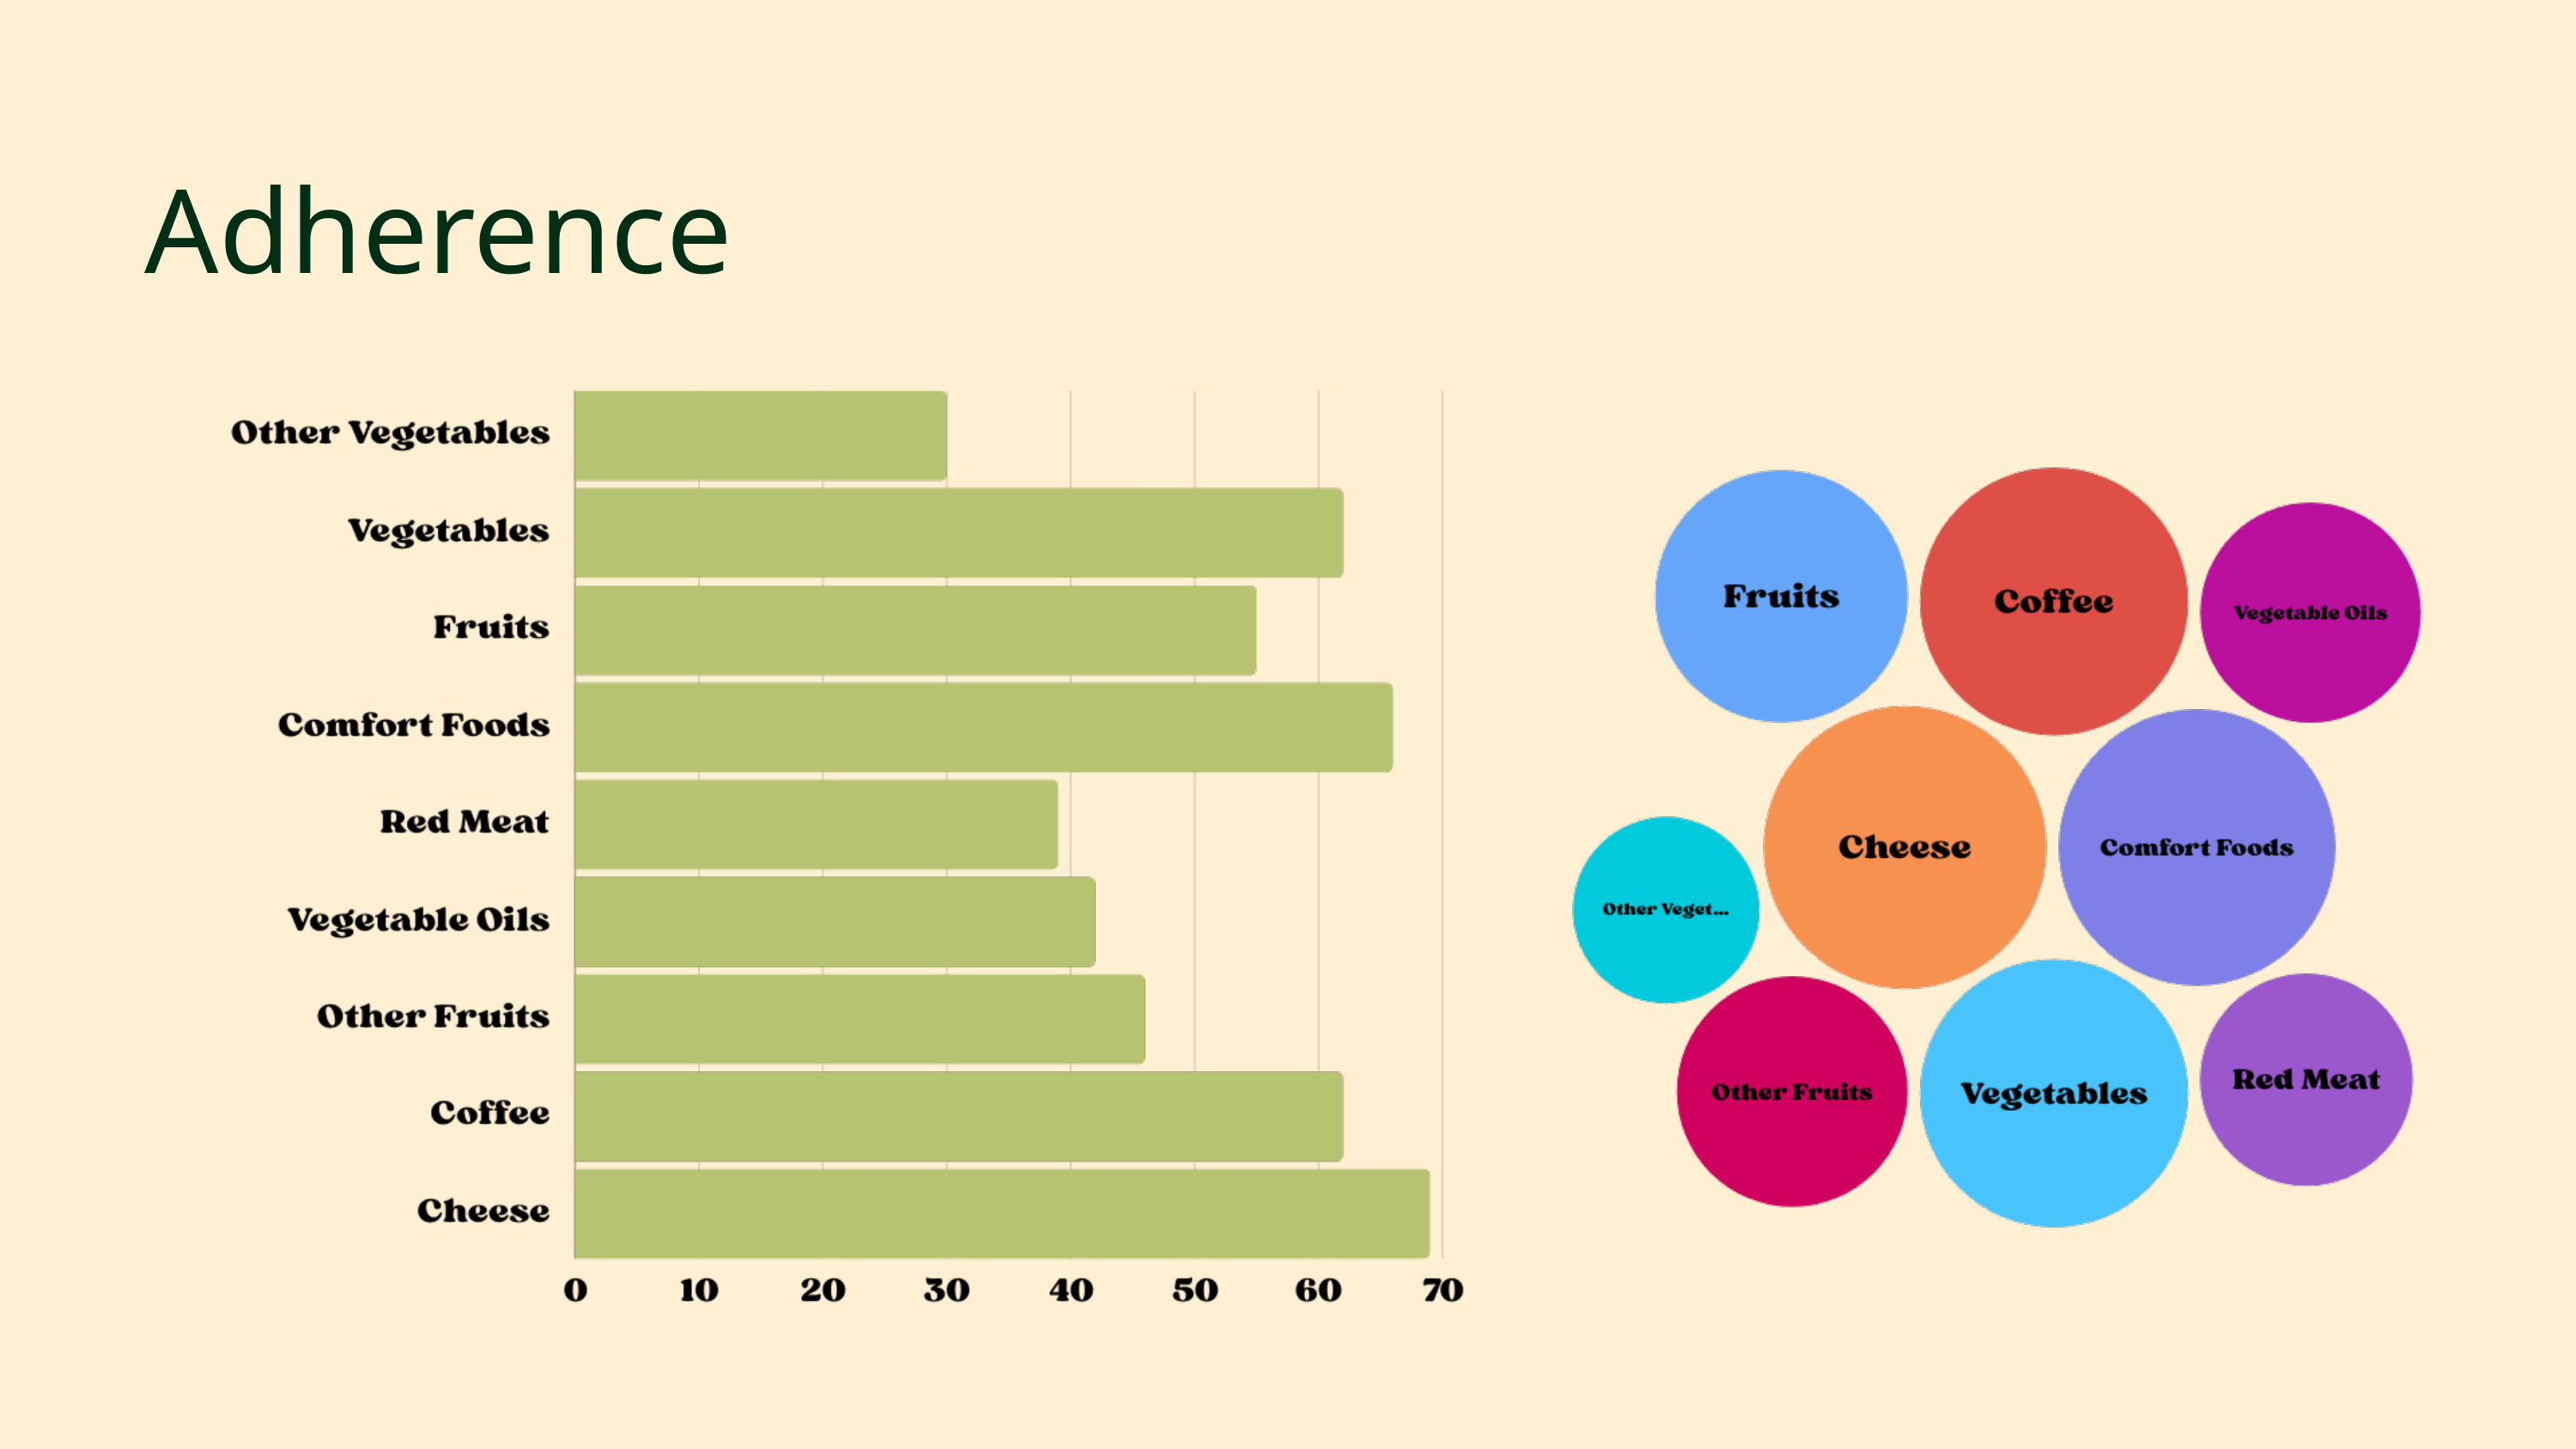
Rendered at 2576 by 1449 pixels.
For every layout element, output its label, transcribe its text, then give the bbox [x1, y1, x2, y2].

text_box Adherence [144, 156, 1832, 297]
picture [107, 268, 2518, 1428]
